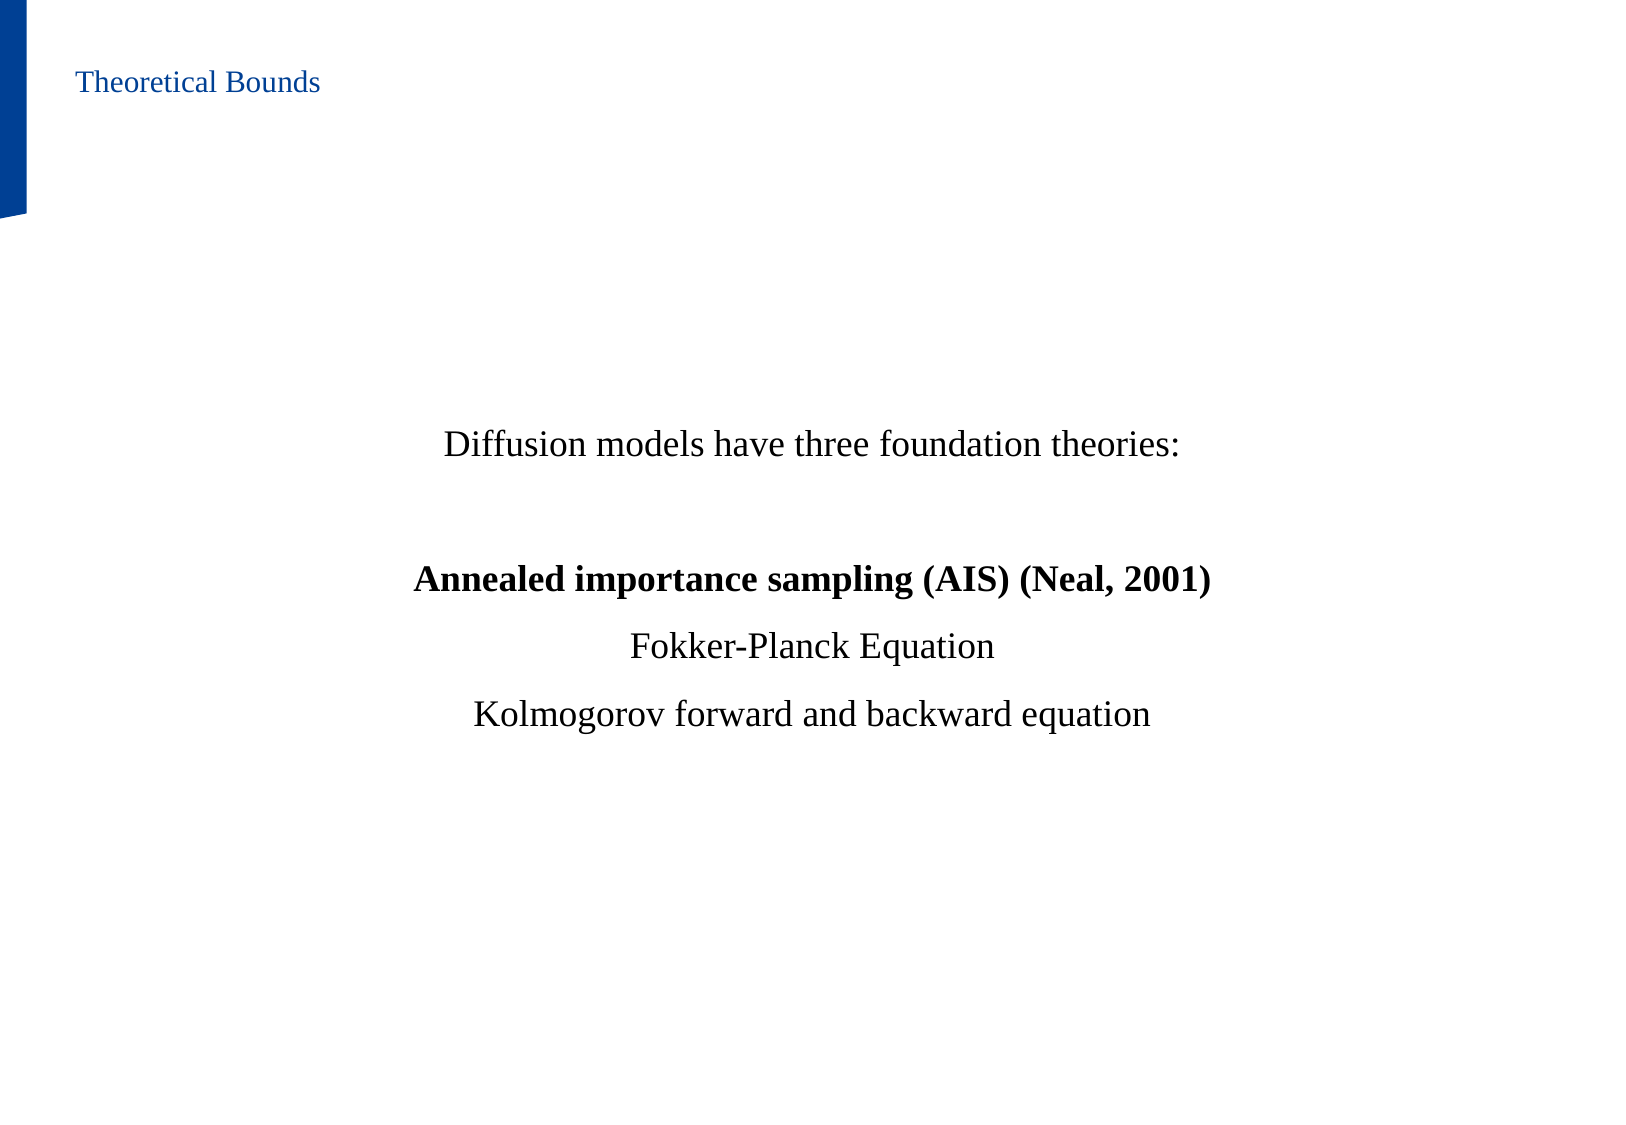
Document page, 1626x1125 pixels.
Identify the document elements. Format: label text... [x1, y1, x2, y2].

text_box Theoretical Bounds [60, 54, 1484, 107]
text_box Diffusion models have three foundation theories: Annealed importance sampling (AIS) (Neal, 2001) Fokker-Planck Equation Kolmogorov forward and backward equation [74, 388, 1551, 742]
text_box [0, 0, 29, 221]
